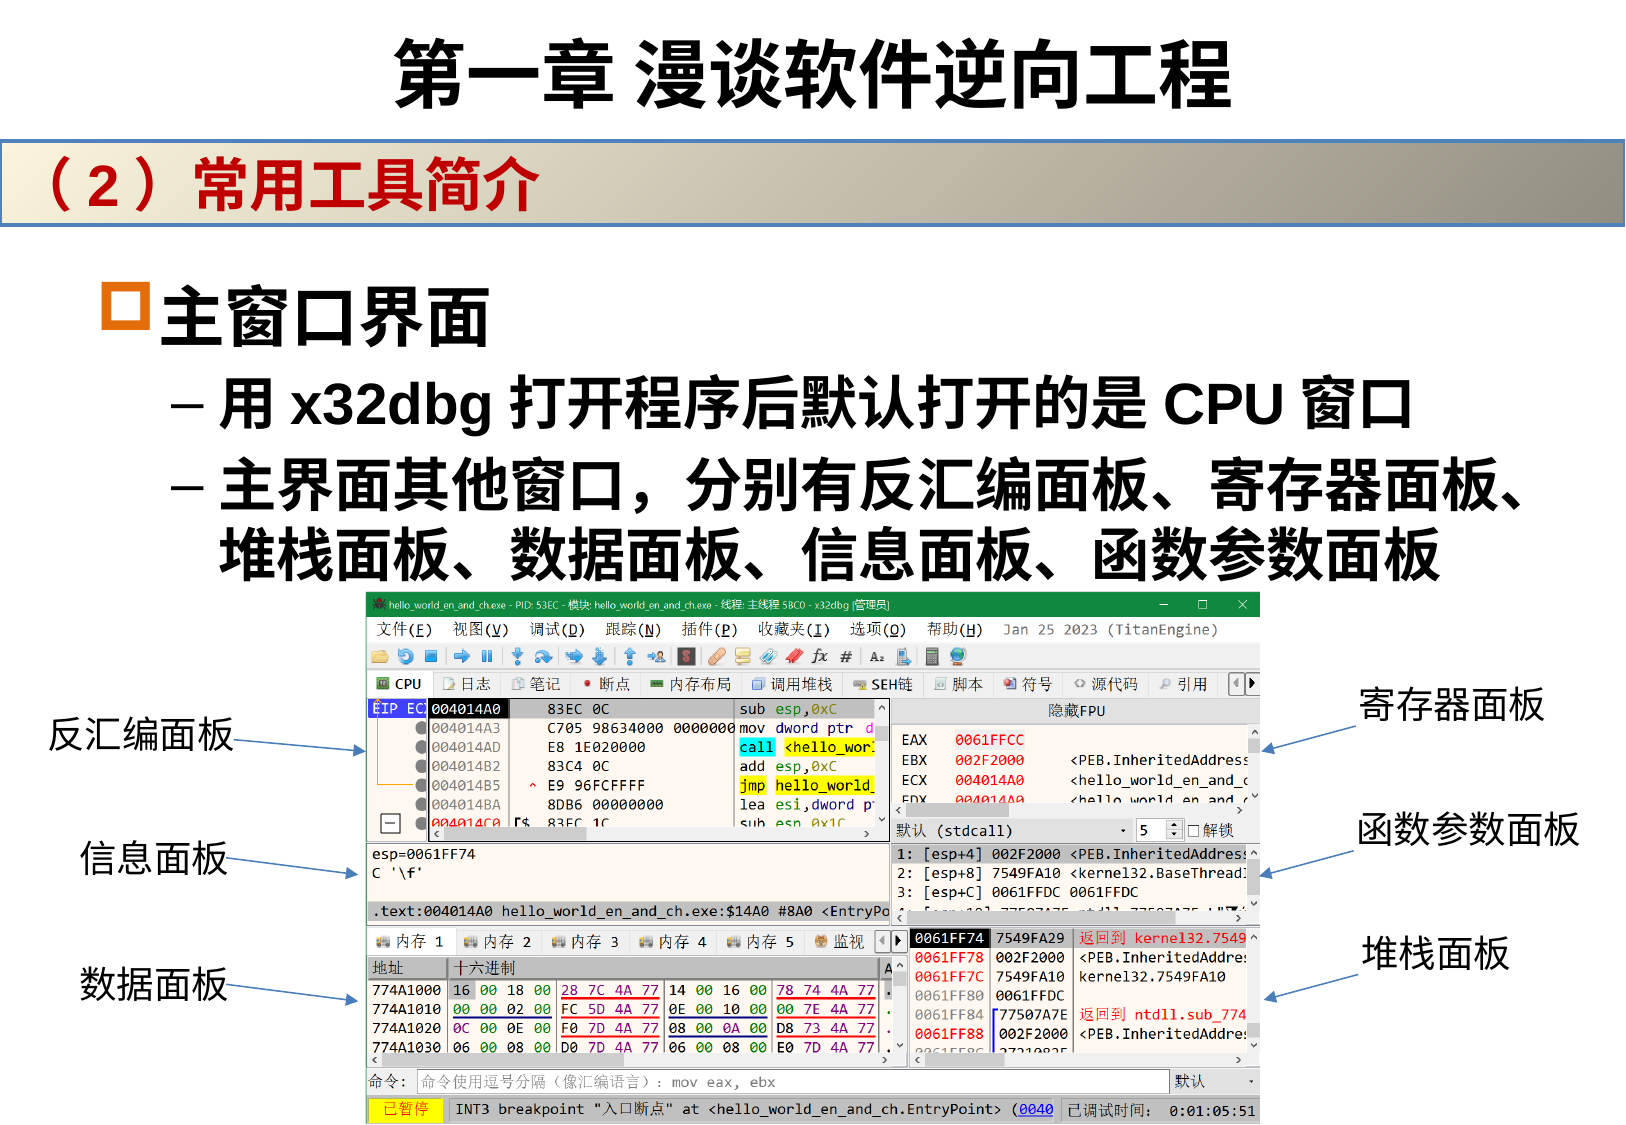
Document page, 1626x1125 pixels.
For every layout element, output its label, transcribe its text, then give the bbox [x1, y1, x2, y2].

text_box （2）常用工具简介 [0, 139, 1625, 227]
list 主窗口界面 用x32dbg打开程序后默认打开的是CPU窗口 主界面其他窗口，分别有反汇编面板、寄存器面板、堆栈面板、数据面板、信息面板、函数参数面板 [81, 267, 1544, 610]
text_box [1263, 922, 1572, 1001]
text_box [1258, 798, 1605, 877]
title 第一章 漫谈软件逆向工程 [81, 19, 1544, 126]
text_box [19, 827, 359, 889]
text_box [1261, 673, 1569, 752]
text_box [32, 703, 367, 765]
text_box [19, 953, 359, 1015]
picture [365, 591, 1260, 1124]
